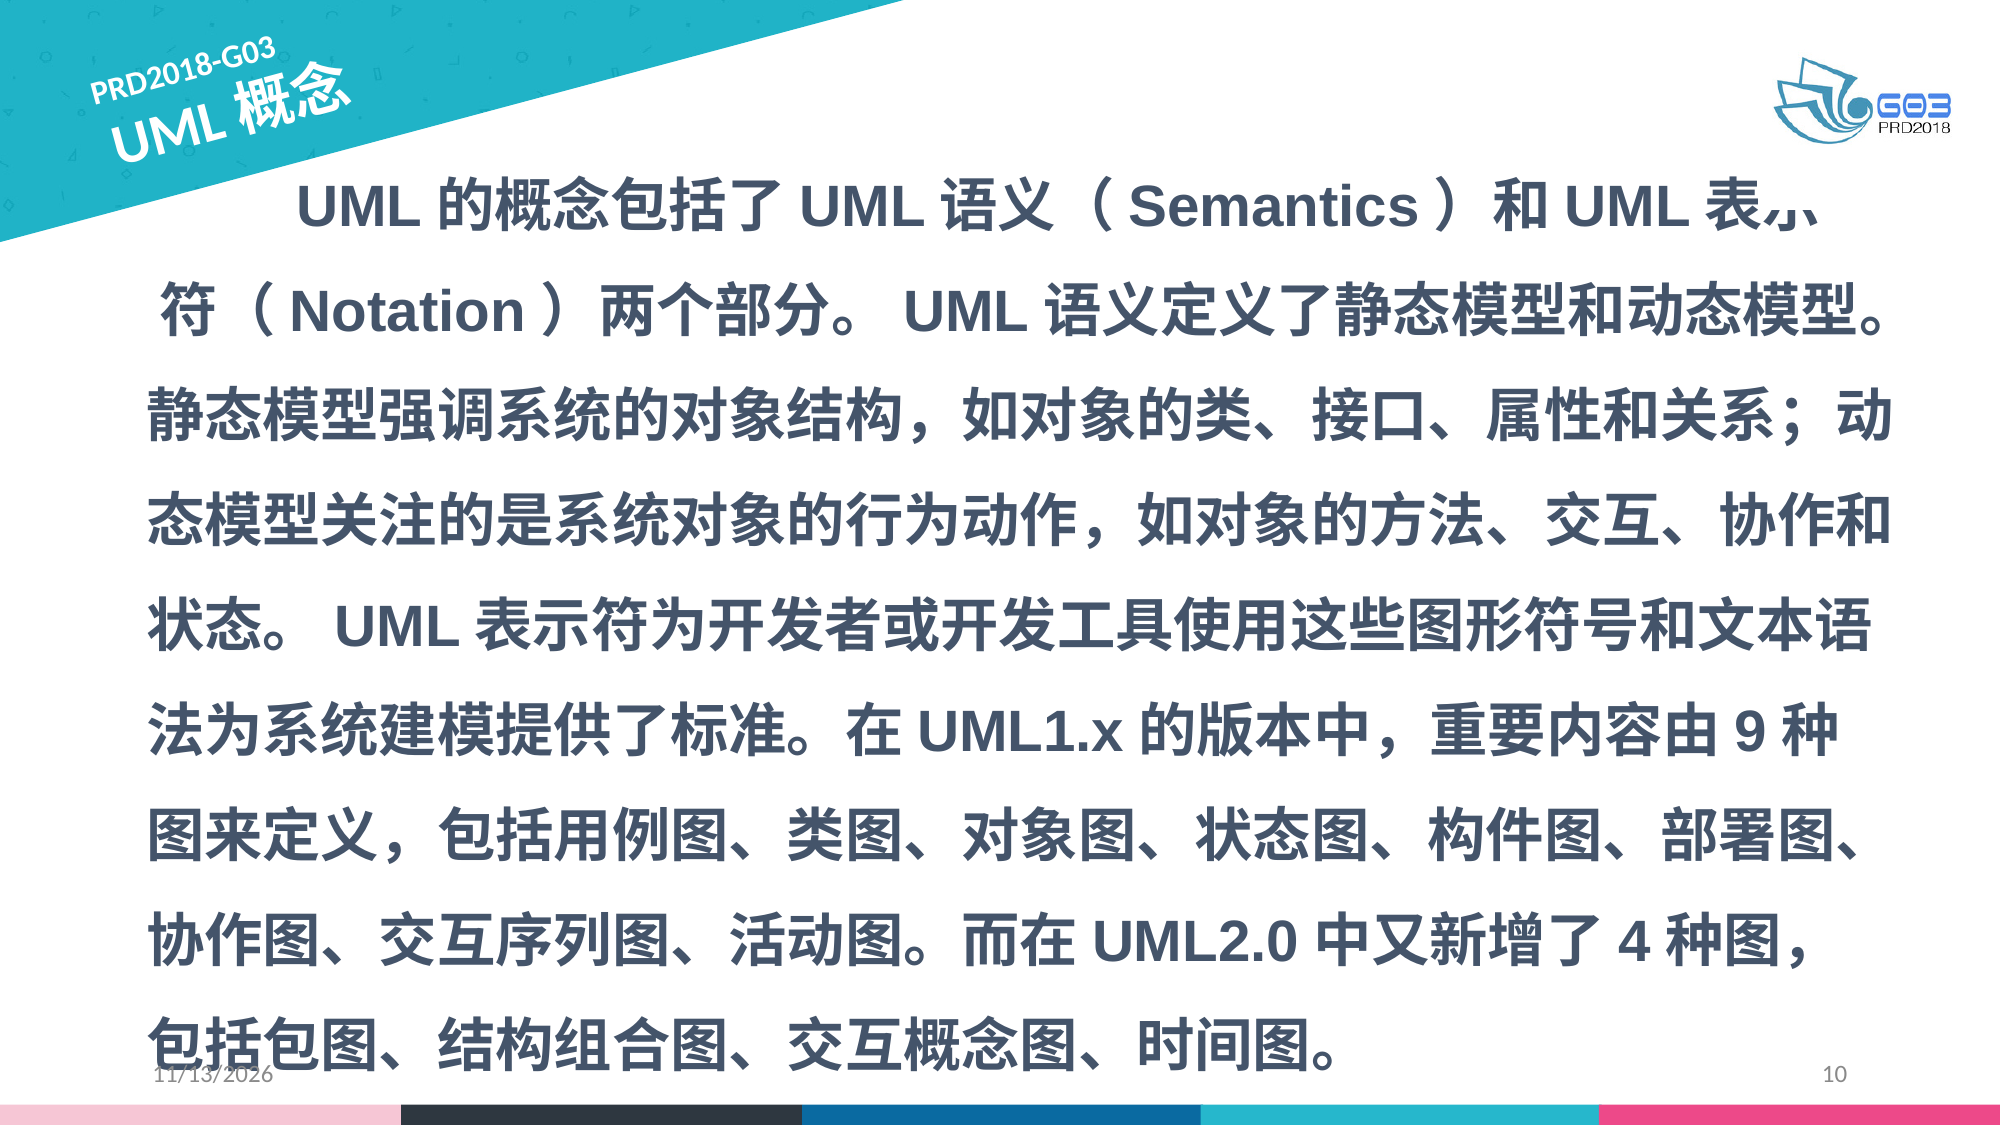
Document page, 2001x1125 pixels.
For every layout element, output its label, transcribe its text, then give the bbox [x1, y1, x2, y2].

text_box [0, 0, 324, 243]
text_box [343, 0, 904, 125]
text_box PRD2018-G03 UML概念 [69, 0, 374, 191]
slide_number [137, 1042, 588, 1103]
text_box UML的概念包括了UML语义（Semantics）和UML表示 符（Notation）两个部分。UML语义定义了静态模型和动态模型。静态模型强调系统的对象结构，如对象的类、接口、属性和关系；动态模型关注的是系统对象的行为动作，如对象的方法、交互、协作和状态。UML表示符为开发者或开发工具使用这些图形符号和文本语法为系统建模提供了标准。在UML1.x的版本中，重要内容由9种图来定义，包括用例图、类图、对象图、状态图、构件图、部署图、协作图、交互序列图、活动图。而在UML2.0中又新增了4种图，包括包图、结构组合图、交互概念图、时间图。 [131, 125, 1909, 1085]
slide_number 10 [1412, 1042, 1863, 1103]
picture [1758, 2, 1967, 210]
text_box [0, 1104, 2000, 1125]
